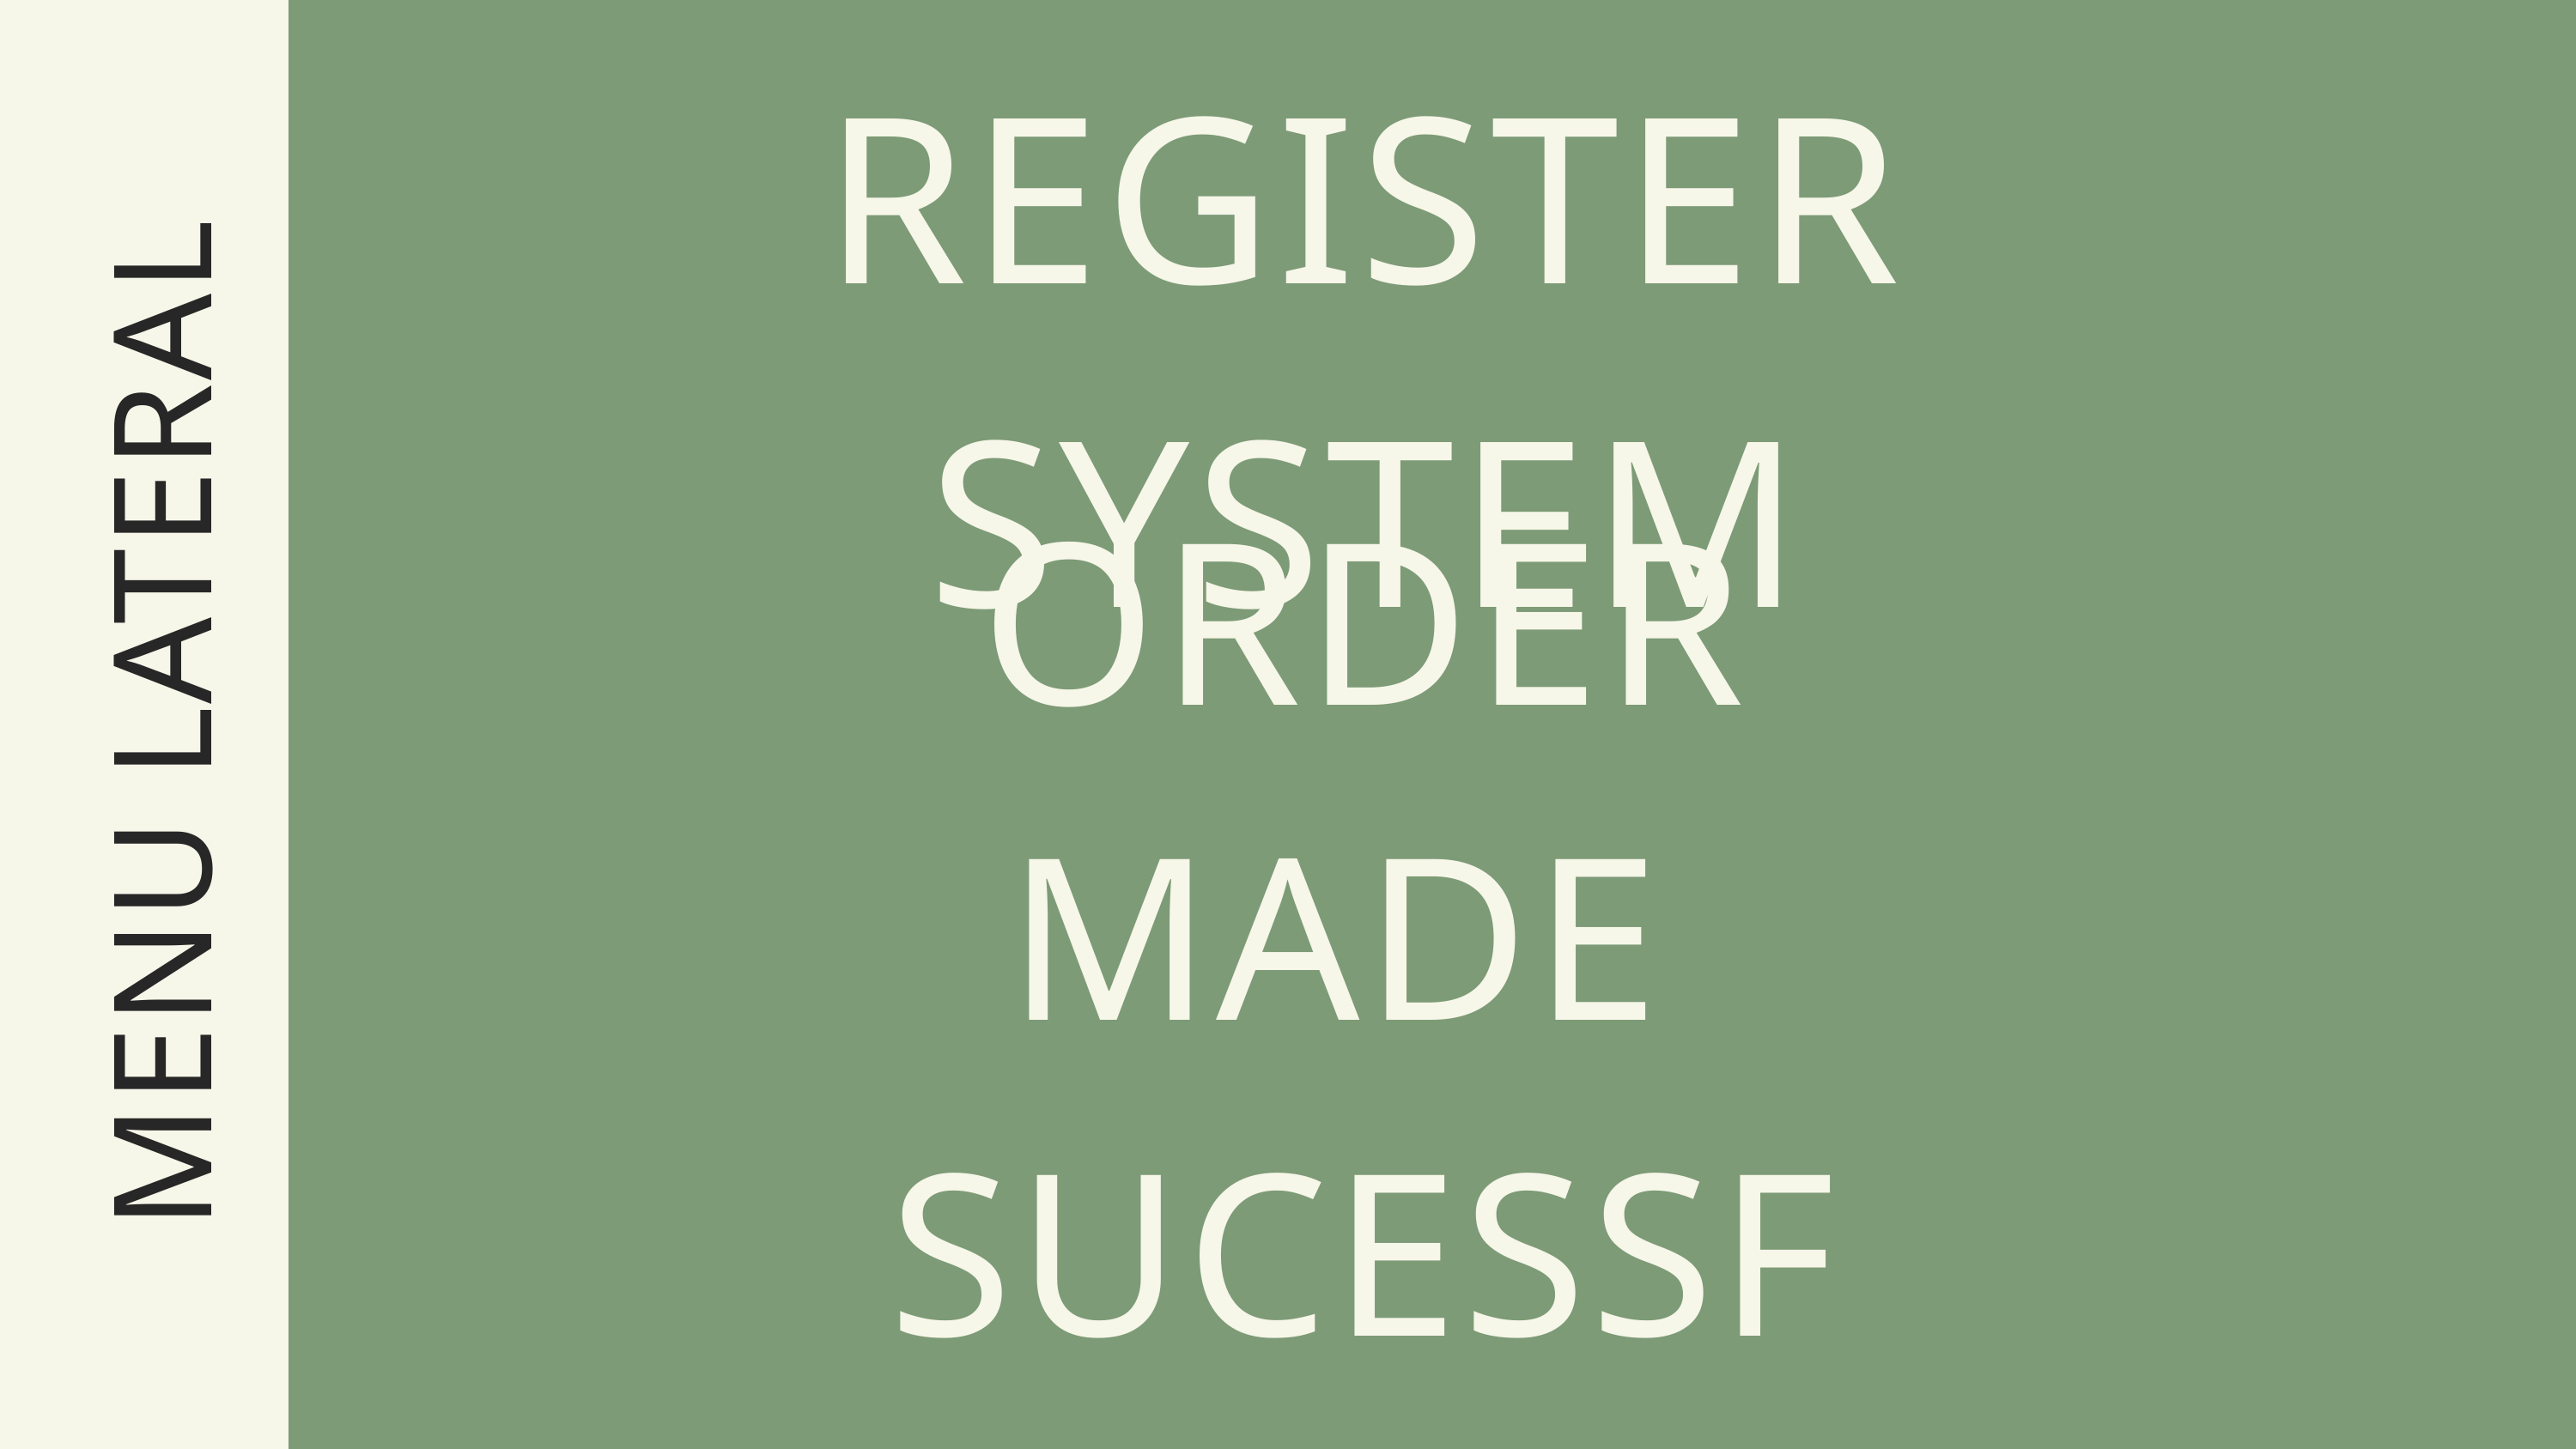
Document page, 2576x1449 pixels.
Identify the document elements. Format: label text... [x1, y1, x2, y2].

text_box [0, 0, 289, 1449]
text_box REGISTER SYSTEM [696, 7, 2036, 654]
text_box ORDER MADE SUCESSFULL [879, 434, 1851, 1449]
